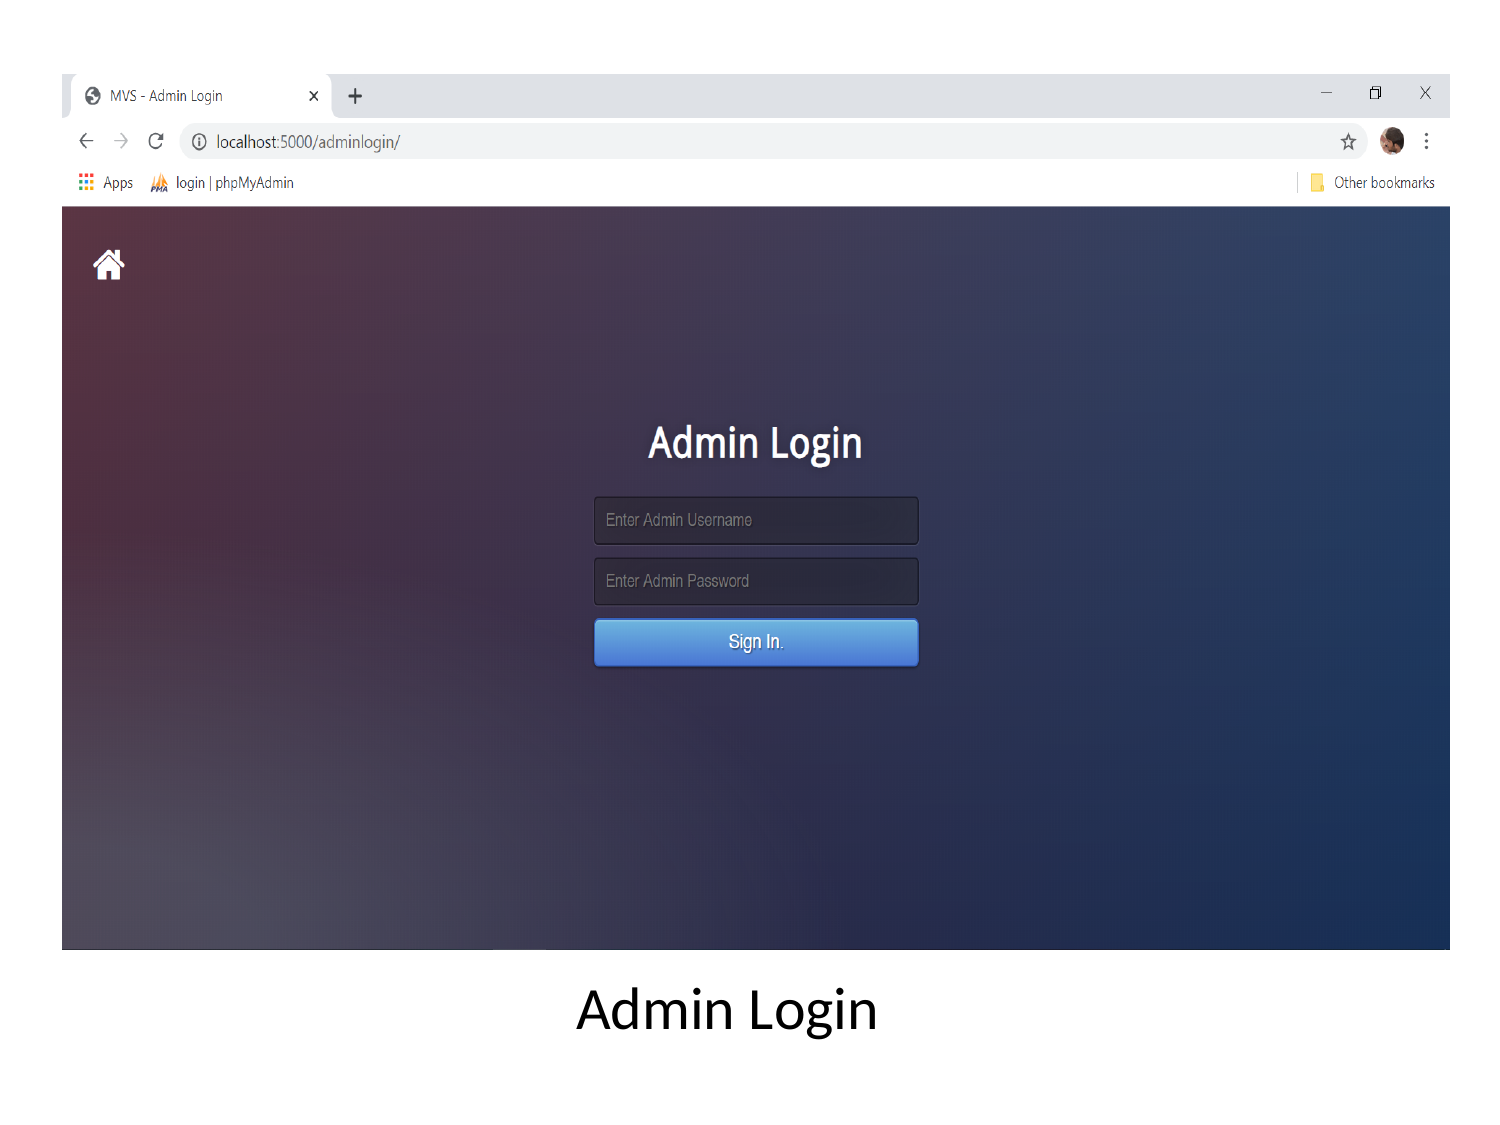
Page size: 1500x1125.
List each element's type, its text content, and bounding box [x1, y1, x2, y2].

list Admin Login [75, 962, 1425, 1050]
picture [62, 74, 1451, 951]
